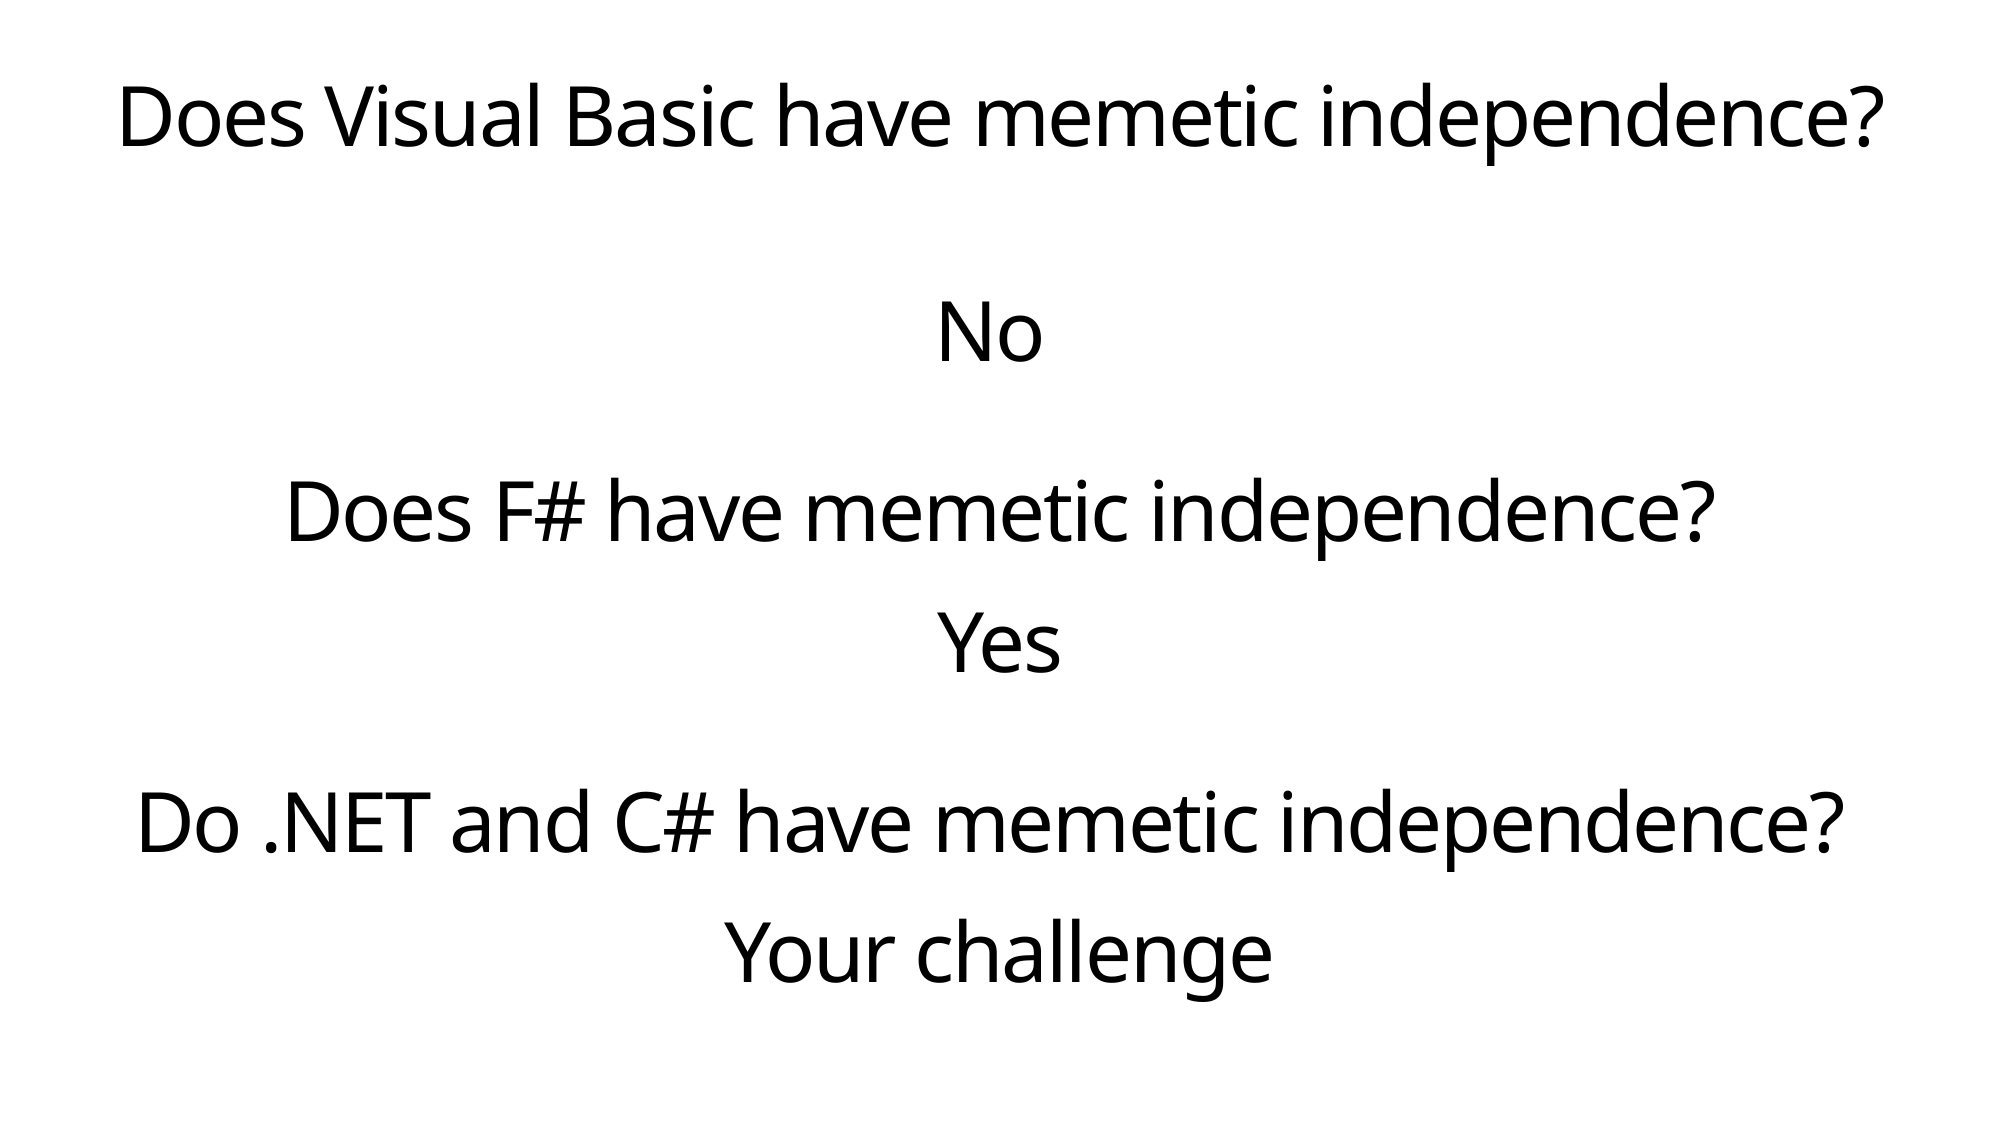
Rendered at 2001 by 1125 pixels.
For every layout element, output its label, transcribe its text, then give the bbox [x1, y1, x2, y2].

title Does Visual Basic have memetic independence? No Does F# have memetic independence? Yes Do .NET and C# have memetic independence? Your challenge [112, 74, 1889, 920]
